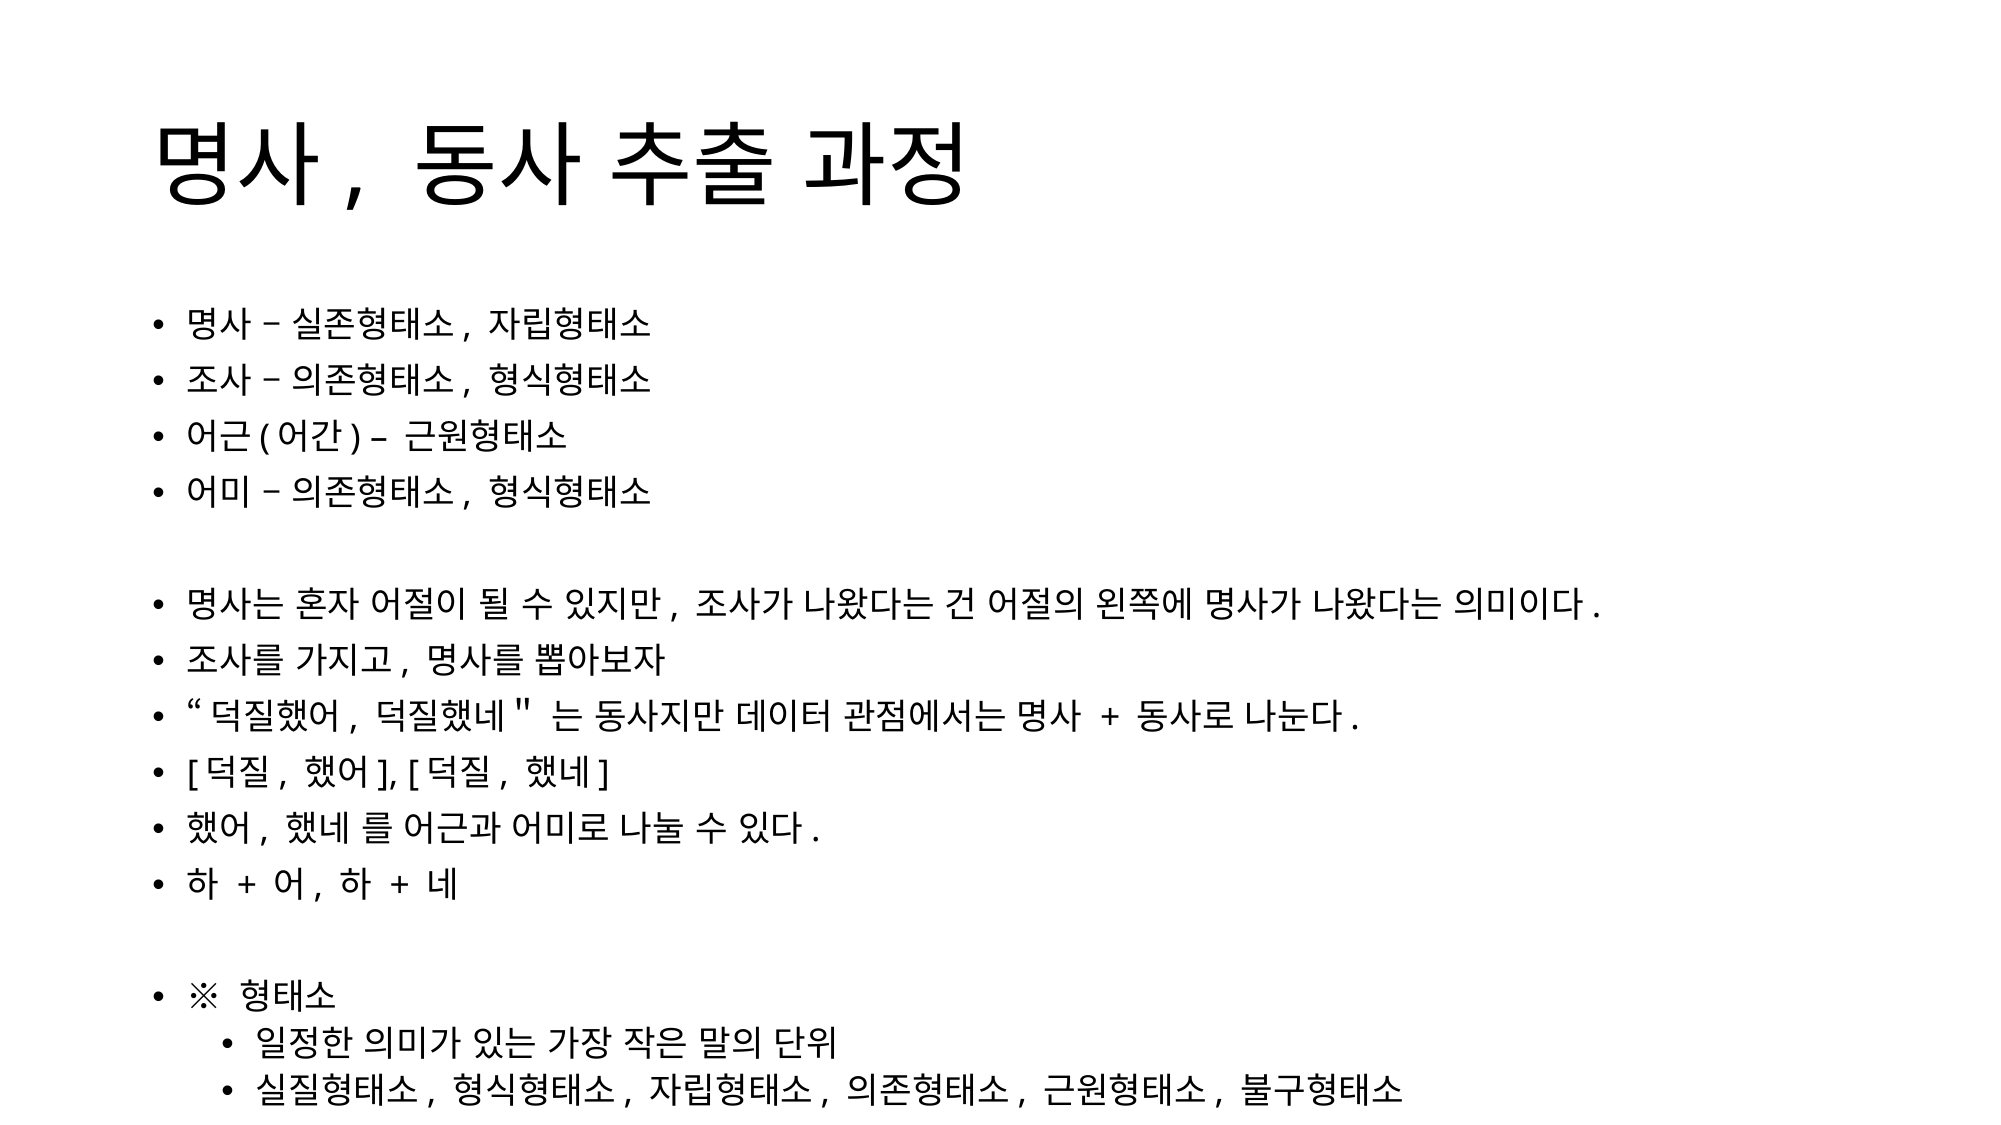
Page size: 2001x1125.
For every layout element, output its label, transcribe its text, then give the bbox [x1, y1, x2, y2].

list 명사 – 실존형태소, 자립형태소 조사 – 의존형태소, 형식형태소 어근(어간) – 근원형태소 어미 – 의존형태소, 형식형태소 명사는 혼자 어절이 될 수 있지만, 조사가 나왔다는 건 어절의 왼쪽에 명사가 나왔다는 의미이다. 조사를 가지고, 명사를 뽑아보자 “덕질했어, 덕질했네＂ 는 동사지만 데이터 관점에서는 명사 + 동사로 나눈다. [덕질, 했어], [덕질, 했네] 했어, 했네 를 어근과 어미로 나눌 수 있다. 하 + 어, 하 + 네 ※ 형태소 일정한 의미가 있는 가장 작은 말의 단위 실질형태소, 형식형태소, 자립형태소, 의존형태소, 근원형태소, 불구형태소 [137, 299, 1863, 1125]
title 명사, 동사 추출 과정 [137, 59, 1863, 278]
